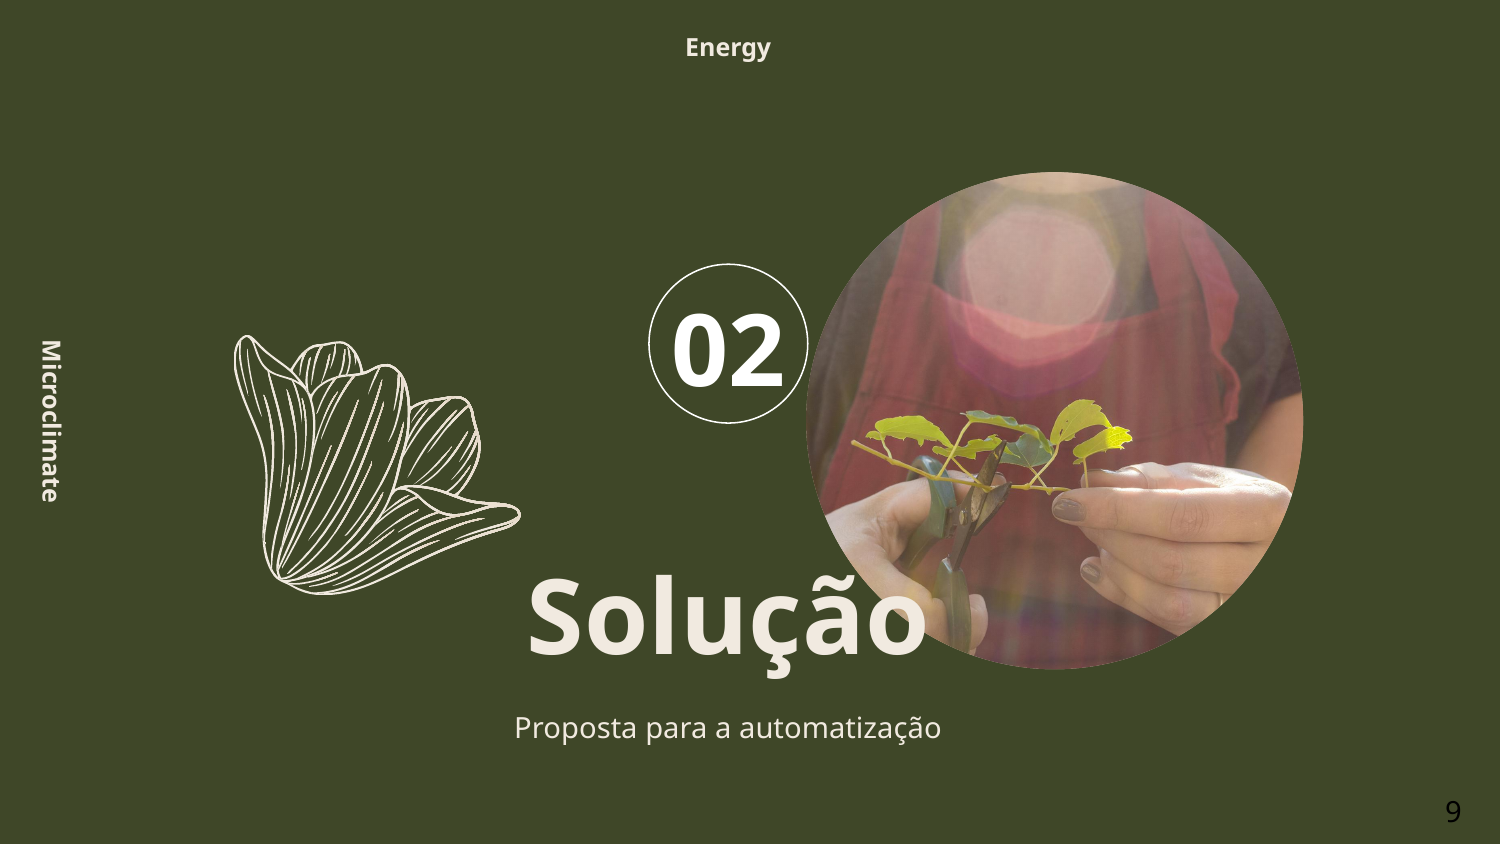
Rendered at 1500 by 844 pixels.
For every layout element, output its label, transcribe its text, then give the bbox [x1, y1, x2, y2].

title Solução [451, 535, 800, 669]
subtitle Proposta para a automatização [438, 694, 1019, 802]
text_box [674, 402, 783, 424]
text_box 9 [1430, 778, 1485, 843]
picture [805, 171, 1304, 670]
text_box Microclimate [30, 316, 83, 528]
title 02 [646, 271, 800, 402]
text_box Energy [619, 16, 837, 78]
text_box [696, 264, 761, 271]
